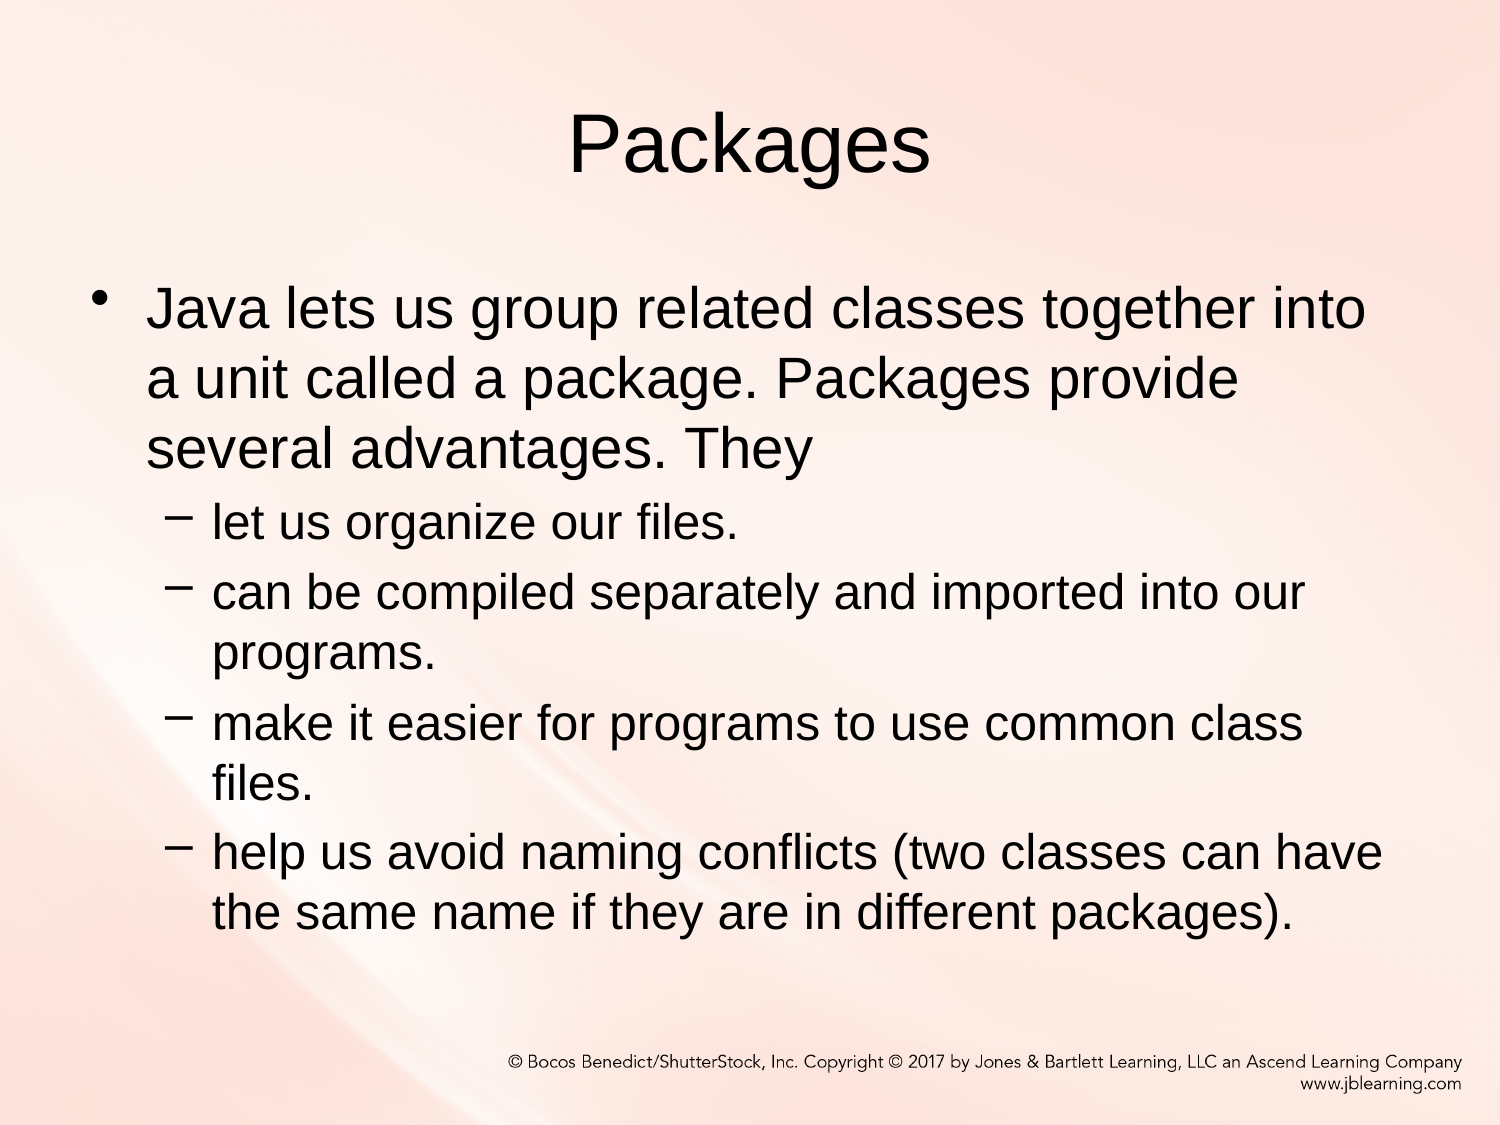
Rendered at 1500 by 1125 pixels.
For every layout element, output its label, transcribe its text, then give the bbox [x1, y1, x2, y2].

title Packages [75, 45, 1425, 233]
picture [0, 0, 1500, 1125]
list Java lets us group related classes together into a unit called a package. Packages provide several advantages. They let us organize our files. can be compiled separately and imported into our programs. make it easier for programs to use common class files. help us avoid naming conflicts (two classes can have the same name if they are in different packages). [75, 262, 1425, 1005]
